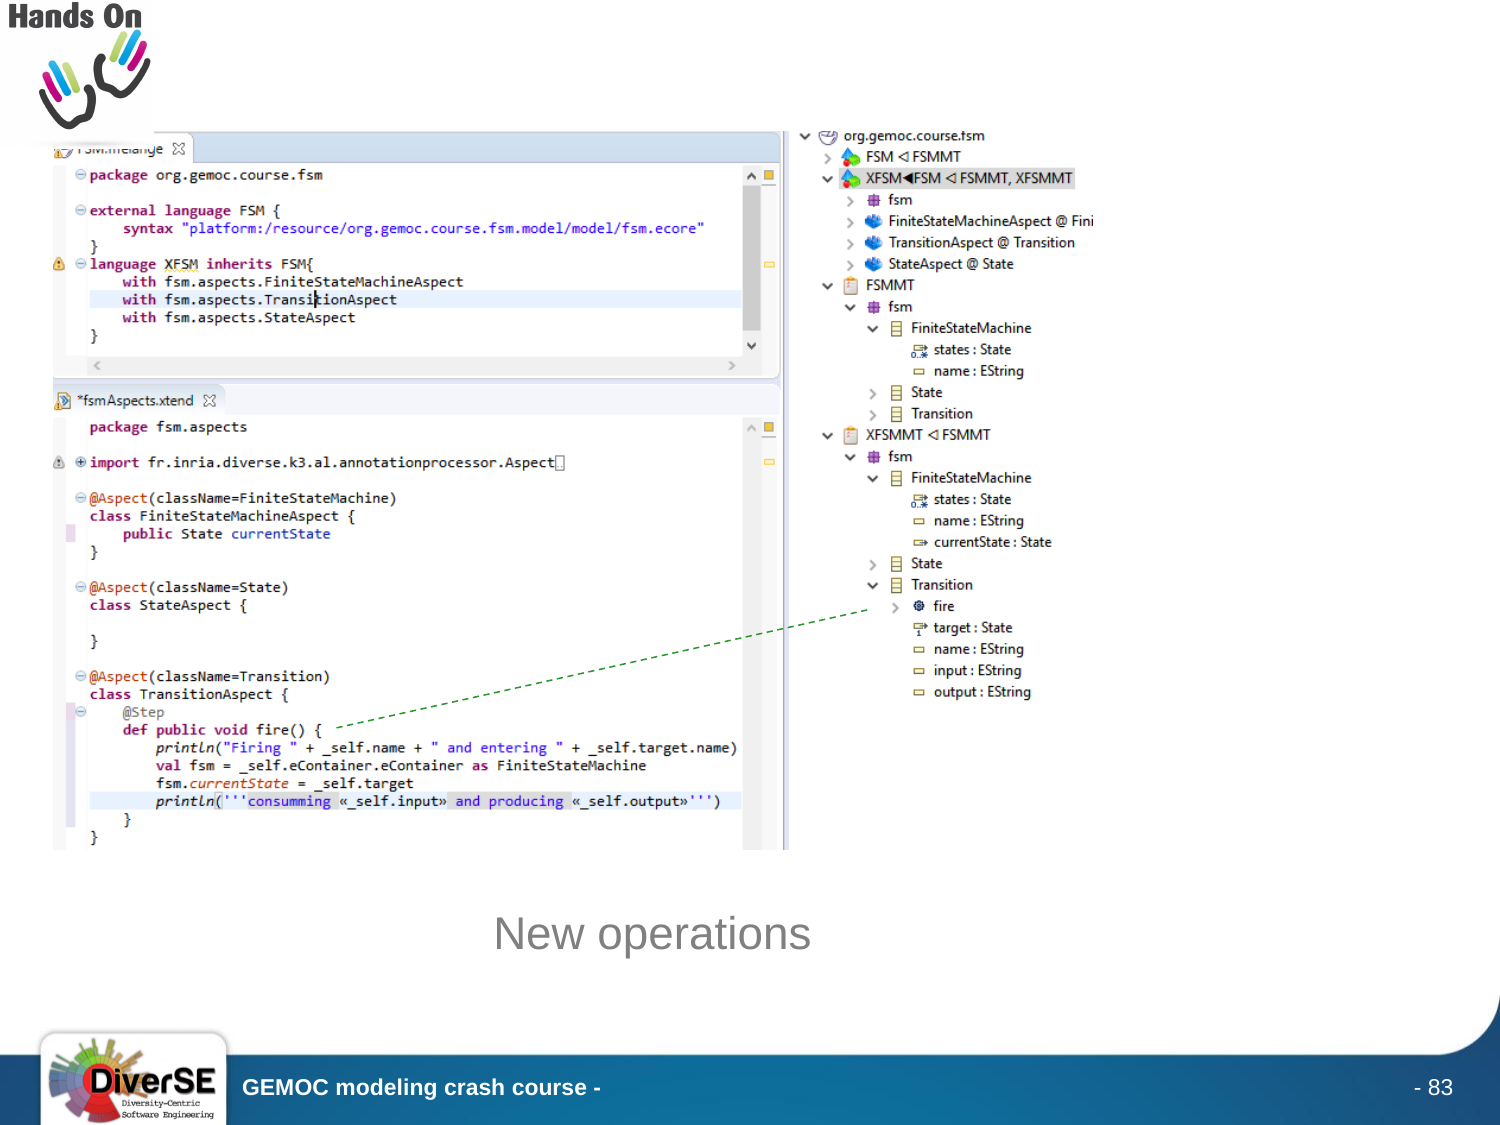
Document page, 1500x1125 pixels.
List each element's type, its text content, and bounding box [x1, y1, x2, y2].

list New operations [478, 857, 1436, 1000]
picture [0, 0, 1093, 850]
slide_number - 83 [1413, 1064, 1500, 1110]
picture [0, 947, 1500, 1125]
footer GEMOC modeling crash course - [242, 1064, 1078, 1110]
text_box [336, 609, 869, 729]
